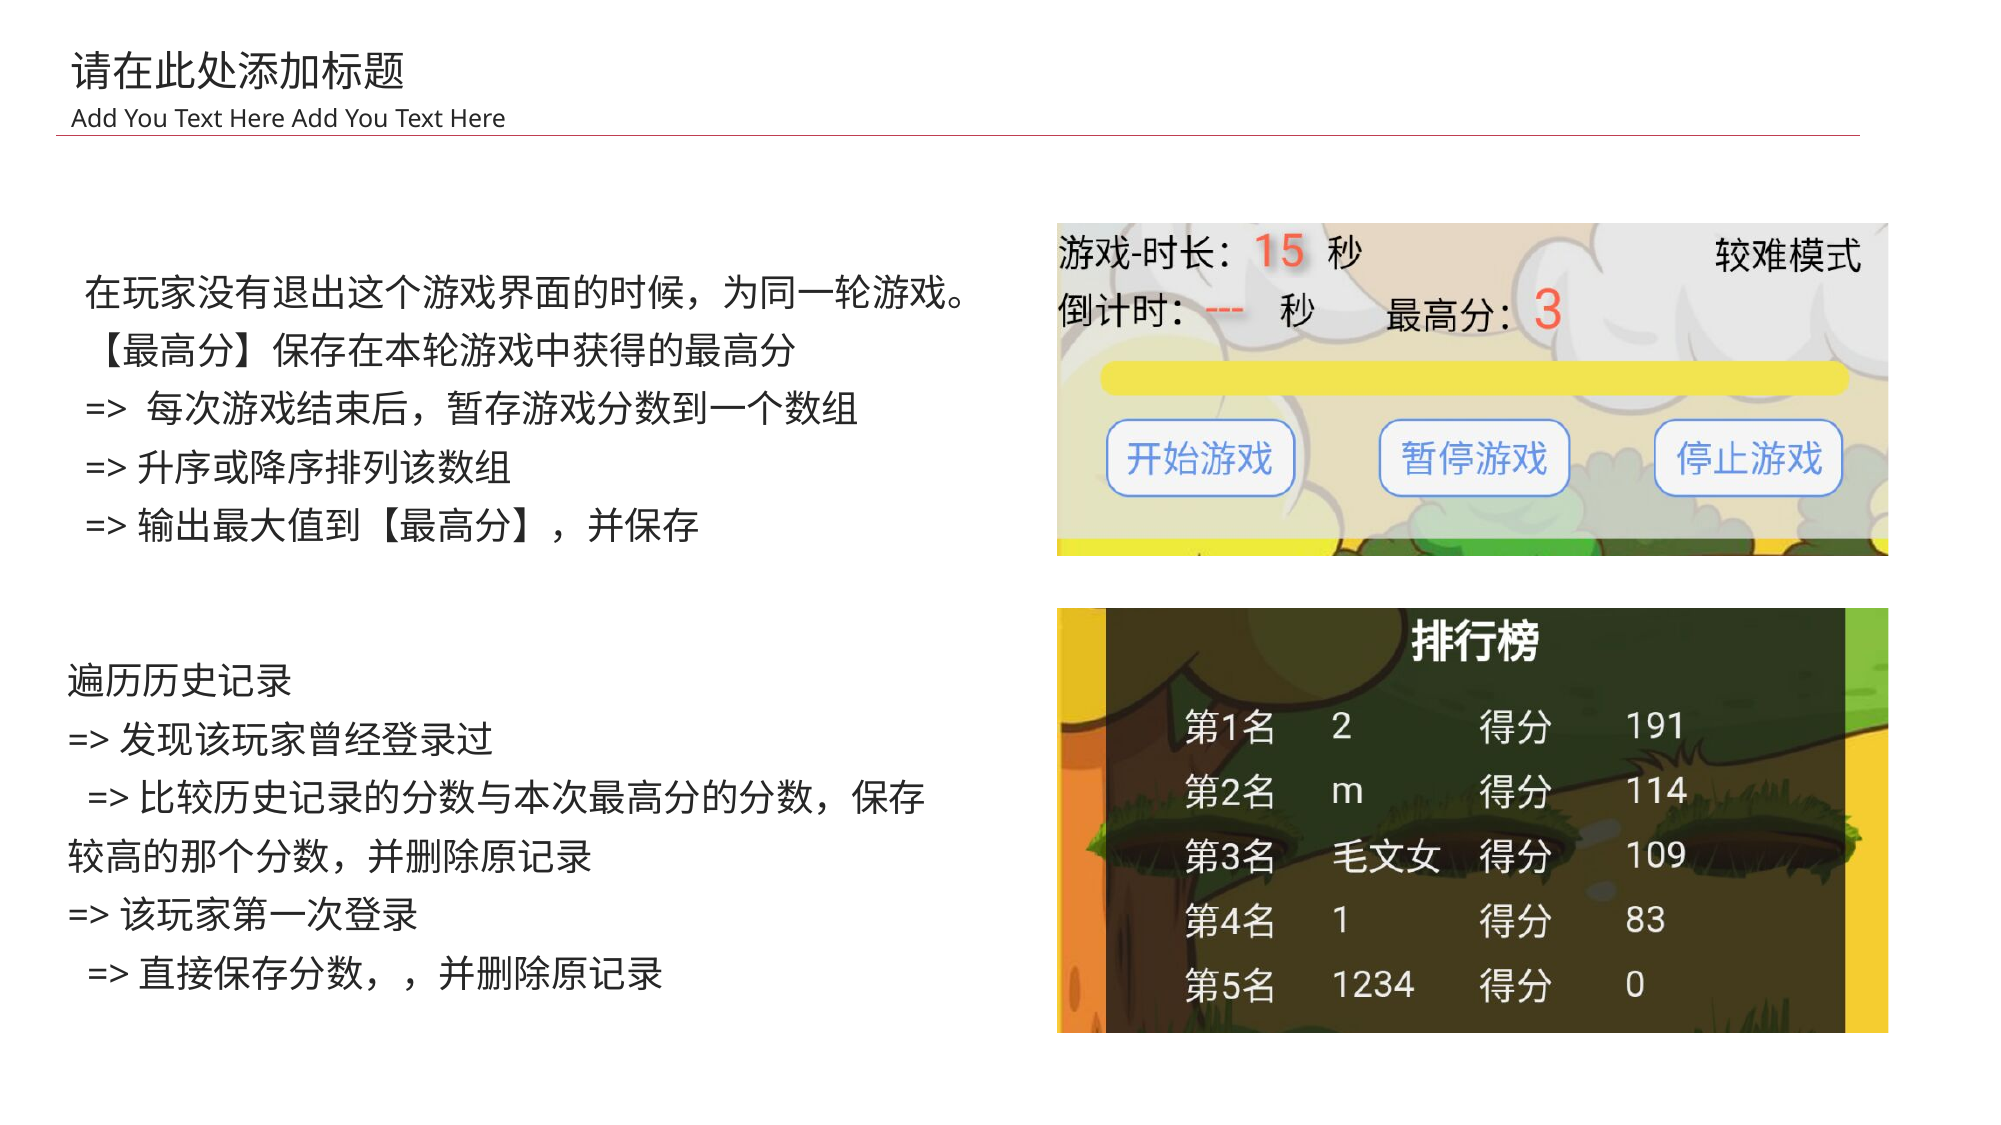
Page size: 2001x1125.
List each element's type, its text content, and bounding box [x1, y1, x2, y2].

text_box 请在此处添加标题 [56, 37, 469, 86]
picture [1056, 223, 1889, 556]
picture [1056, 608, 1889, 1033]
text_box Add You Text Here Add You Text Here [56, 86, 558, 135]
text_box Add You Text Here Add You Text Here [56, 136, 558, 141]
text_box 遍历历史记录 =>发现该玩家曾经登录过 =>比较历史记录的分数与本次最高分的分数，保存较高的那个分数，并删除原记录 =>该玩家第一次登录 =>直接保存分数，，并删除原记录 [56, 638, 963, 1001]
text_box 在玩家没有退出这个游戏界面的时候，为同一轮游戏。 【最高分】保存在本轮游戏中获得的最高分 => 每次游戏结束后，暂存游戏分数到一个数组 =>升序或降序排列该数组 =>输出最大值到【最高分】，并保存 [73, 249, 981, 553]
